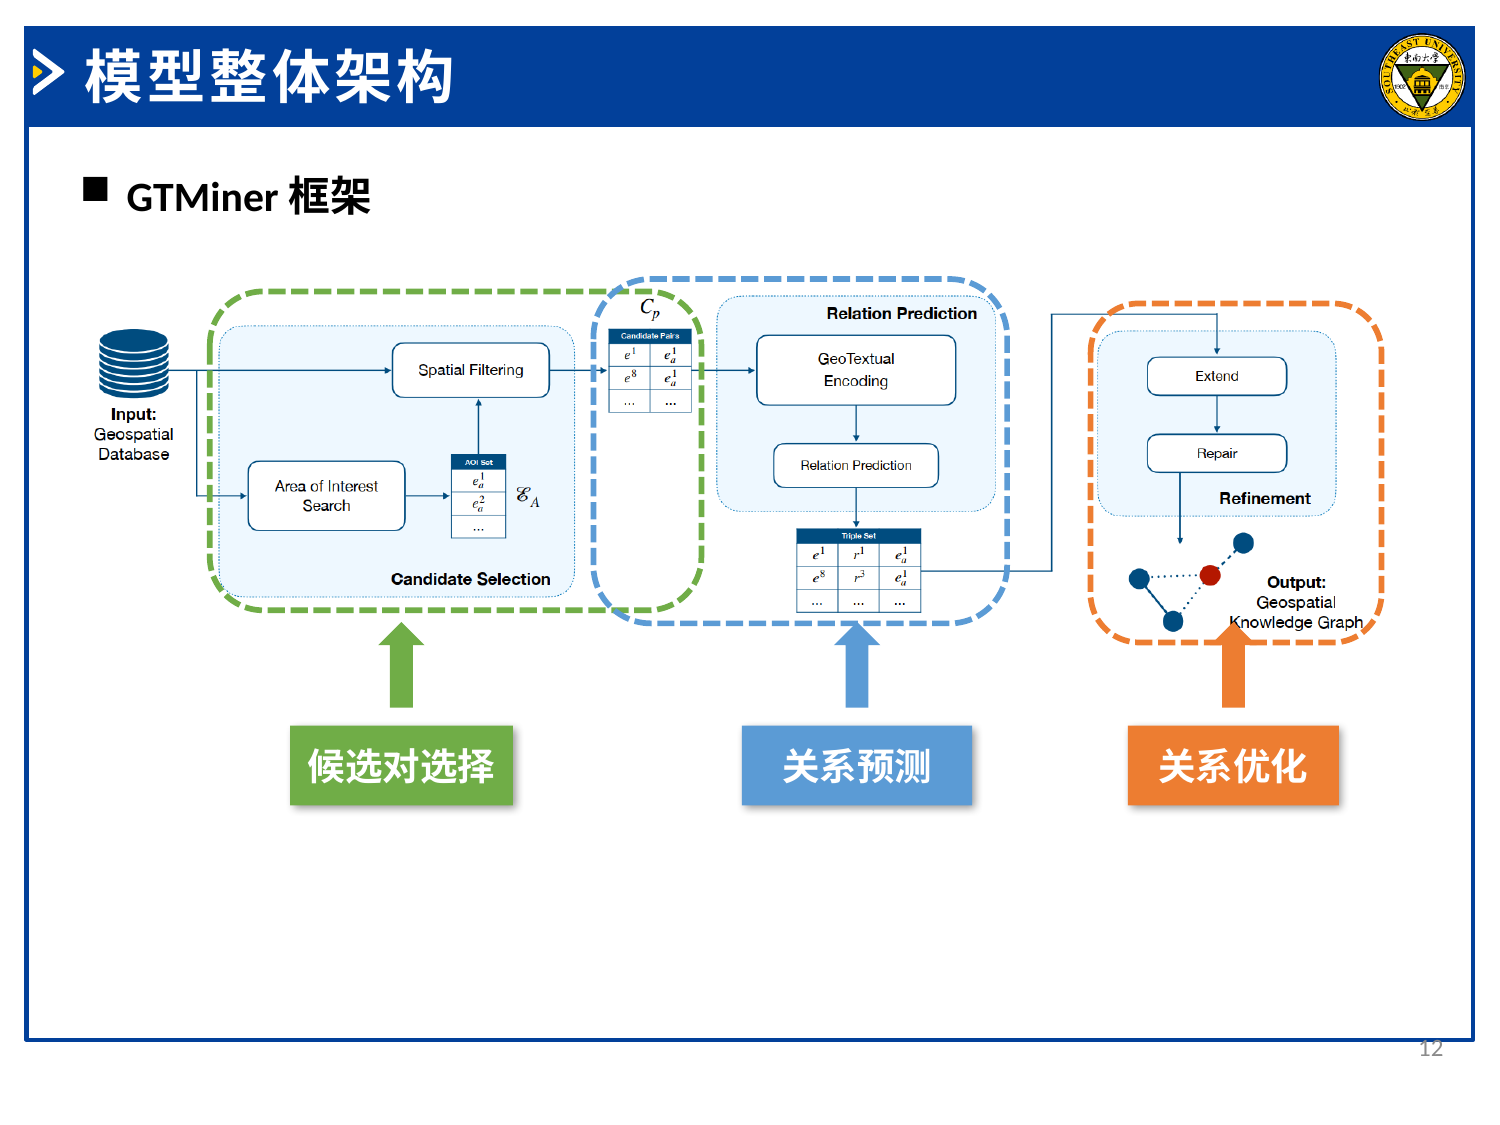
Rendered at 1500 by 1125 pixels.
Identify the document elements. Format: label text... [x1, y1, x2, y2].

text_box GTMiner框架 [65, 137, 397, 227]
text_box [378, 637, 425, 708]
text_box 关系优化 [1127, 725, 1340, 806]
text_box 候选对选择 [289, 725, 514, 806]
picture [1378, 33, 1467, 121]
text_box 模型整体架构 [70, 32, 1169, 118]
slide_number 12 [1369, 1016, 1459, 1077]
text_box 关系预测 [741, 725, 973, 806]
text_box [614, 277, 986, 291]
text_box [1210, 637, 1257, 708]
text_box [1116, 637, 1217, 644]
text_box [1250, 637, 1358, 644]
text_box [1366, 315, 1383, 631]
text_box [833, 637, 881, 708]
picture [92, 291, 1366, 637]
